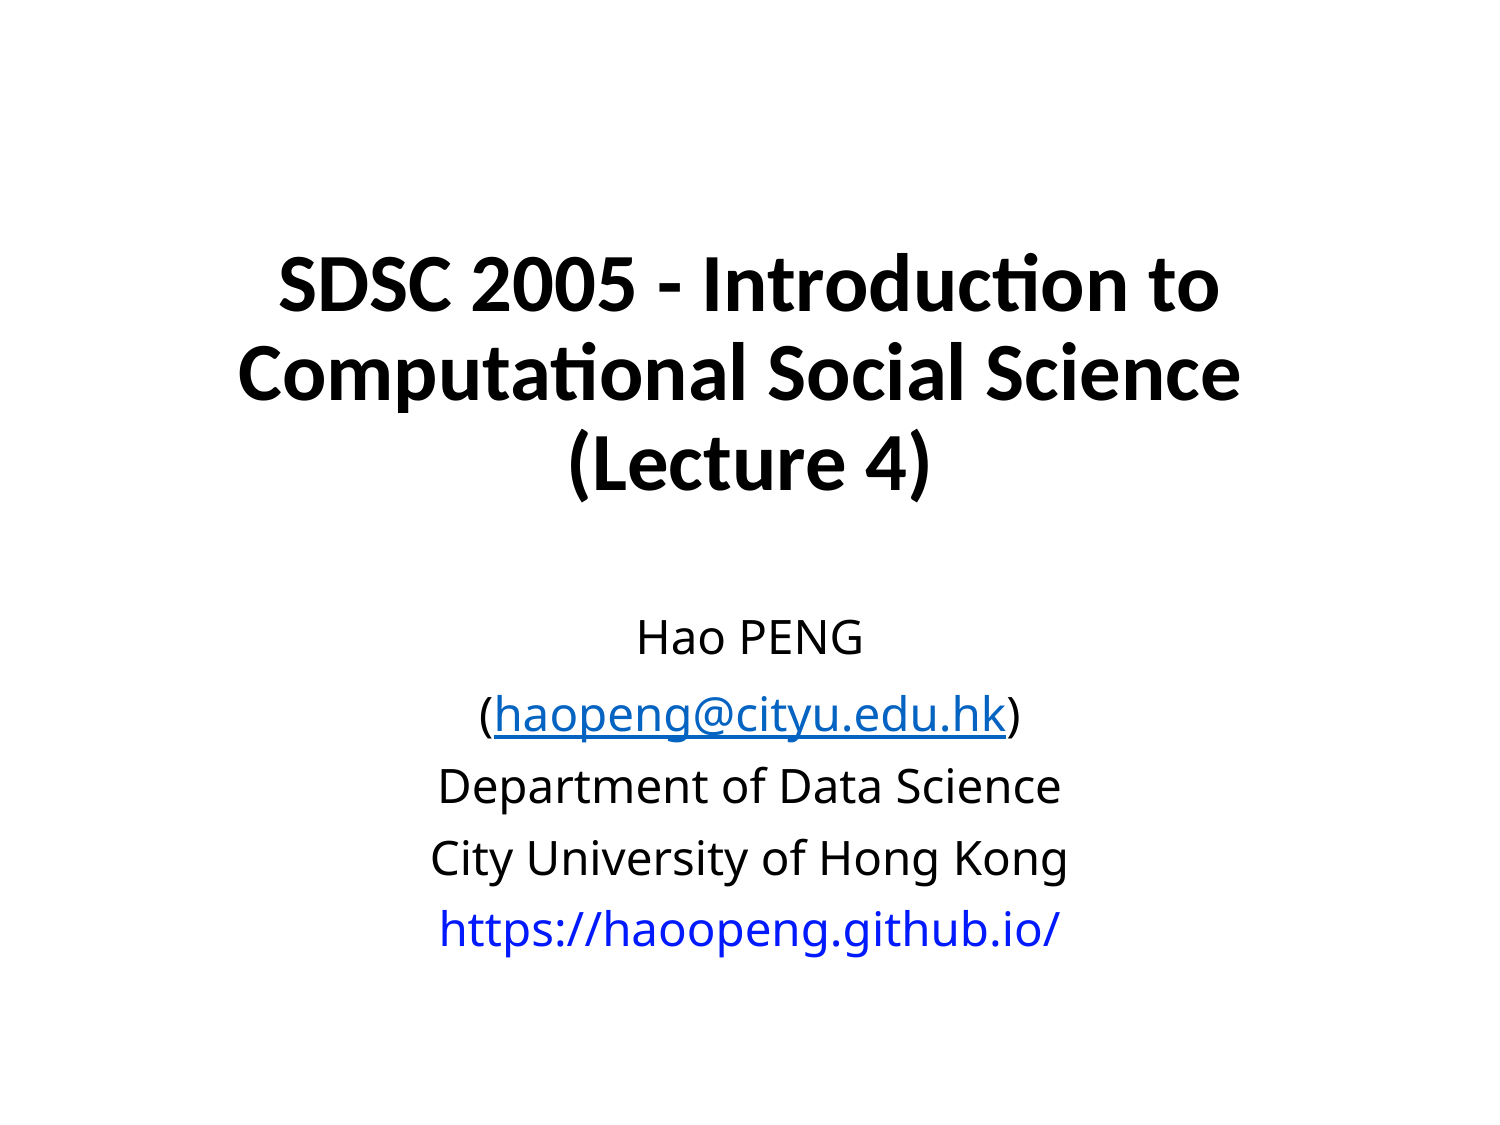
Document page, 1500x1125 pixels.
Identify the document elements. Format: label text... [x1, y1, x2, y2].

subtitle Hao PENG (haopeng@cityu.edu.hk) Department of Data Science City University of Hong Kong https://haoopeng.github.io/ [187, 529, 1313, 966]
title SDSC 2005 - Introduction to Computational Social Science (Lecture 4) [114, 231, 1386, 516]
